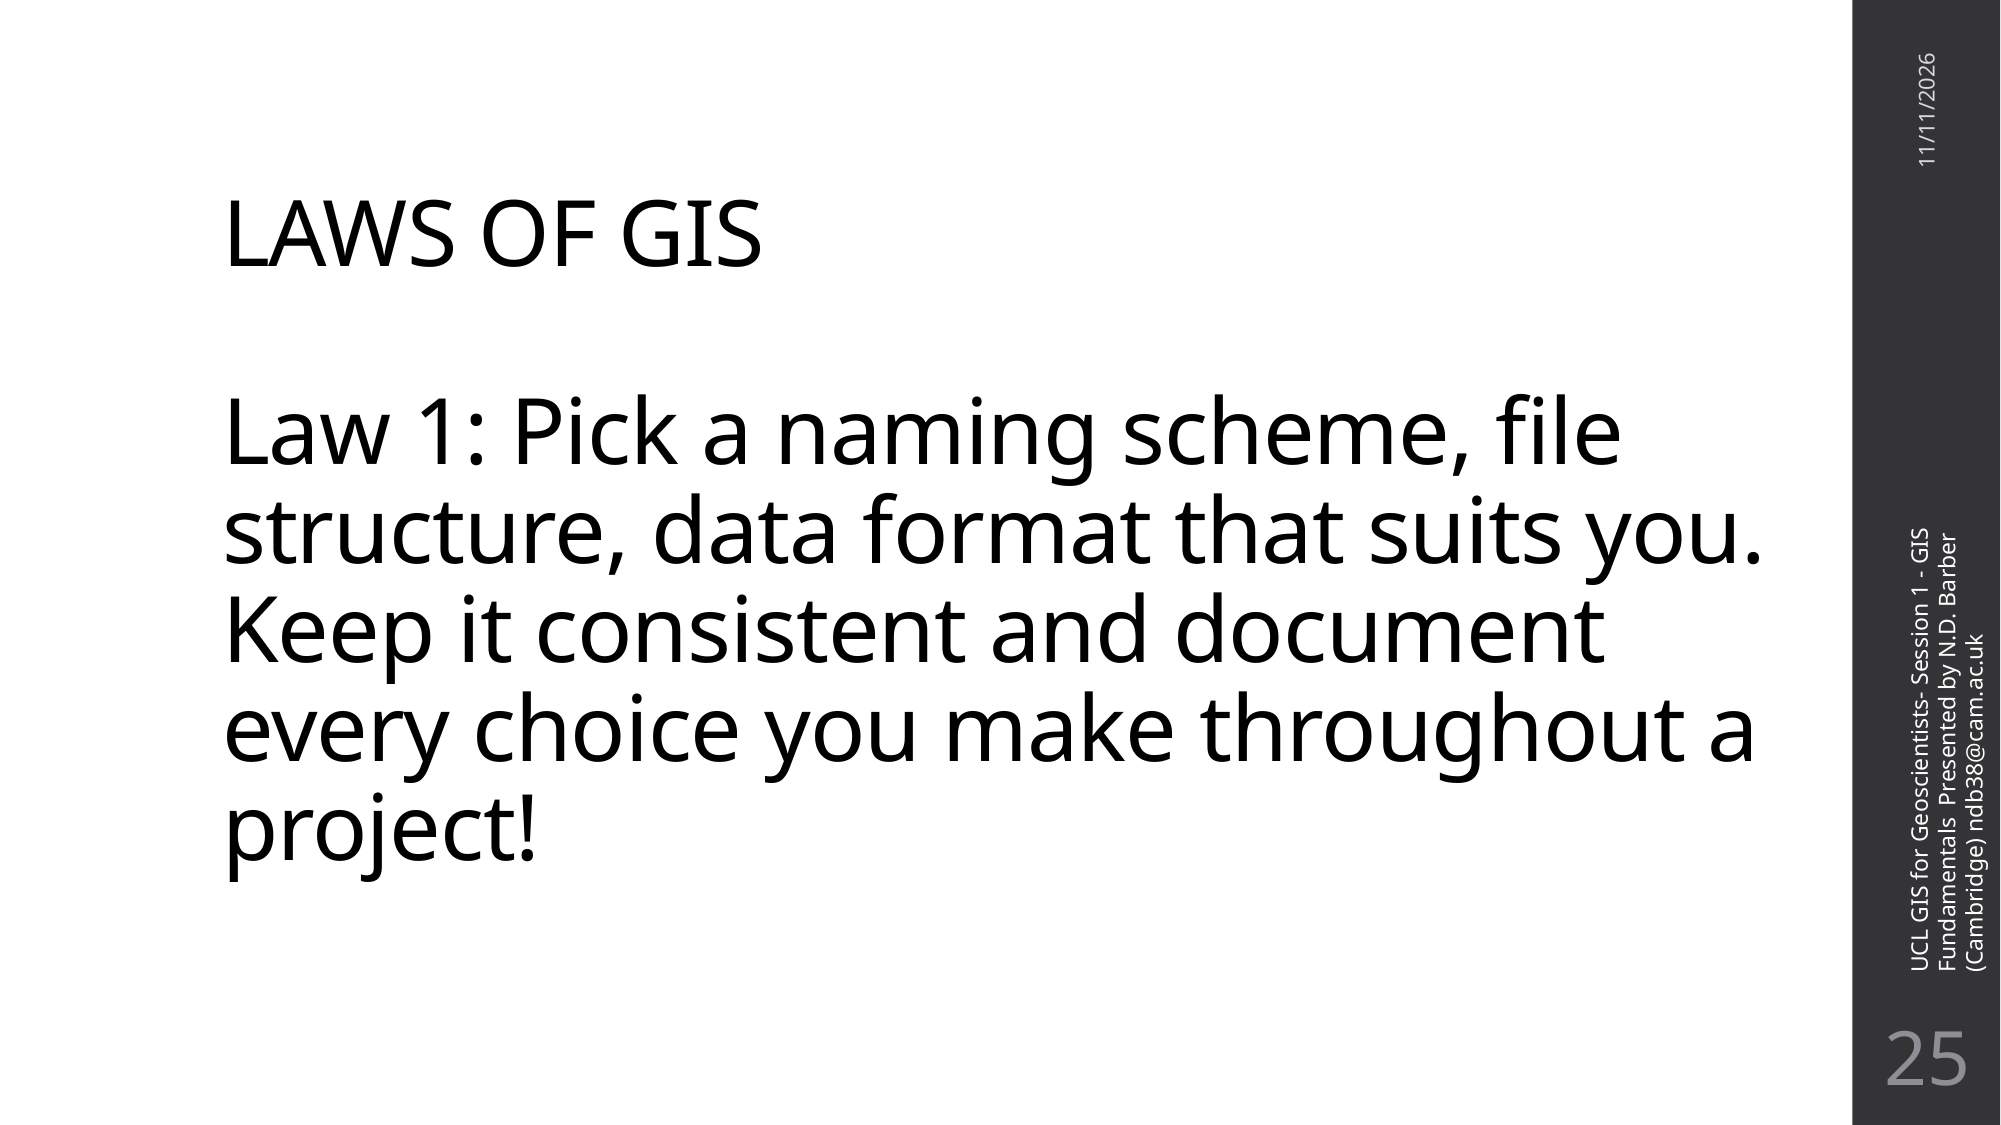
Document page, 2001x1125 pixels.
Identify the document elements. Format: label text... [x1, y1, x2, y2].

slide_number 24 [1852, 1012, 2000, 1110]
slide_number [1897, 37, 1958, 351]
title LAWS OF GIS Law 1: Pick a naming scheme, file structure, data format that suits you. Keep it consistent and document every choice you make throughout a project! [206, 60, 1797, 888]
footer UCL GIS for Geoscientists- Session 1 - GIS Fundamentals Presented by N.D. Barber (Cambridge) ndb38@cam.ac.uk [1897, 400, 1958, 988]
